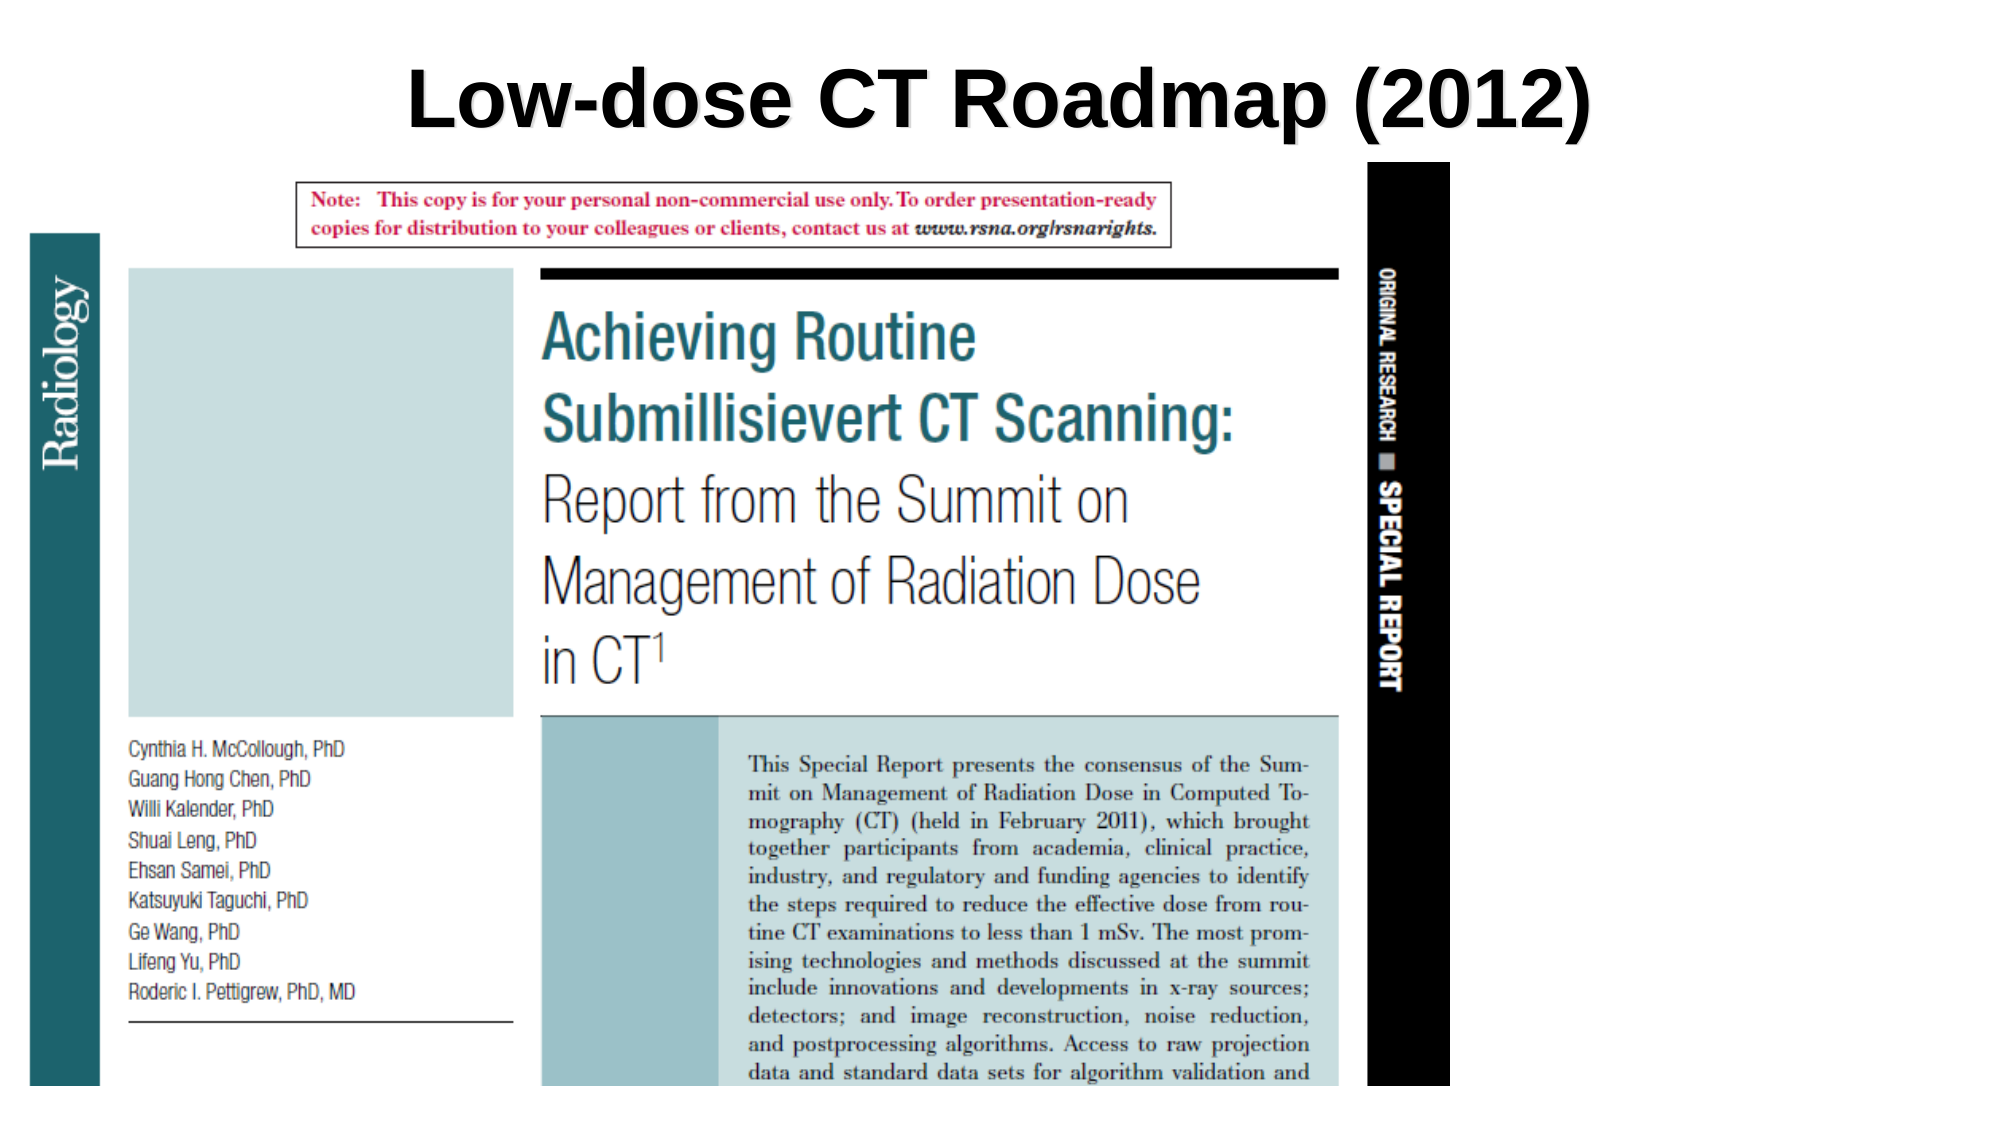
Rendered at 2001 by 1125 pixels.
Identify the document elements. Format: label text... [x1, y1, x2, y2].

picture [0, 162, 1451, 1087]
title Low-dose CT Roadmap (2012) [33, 24, 1967, 163]
